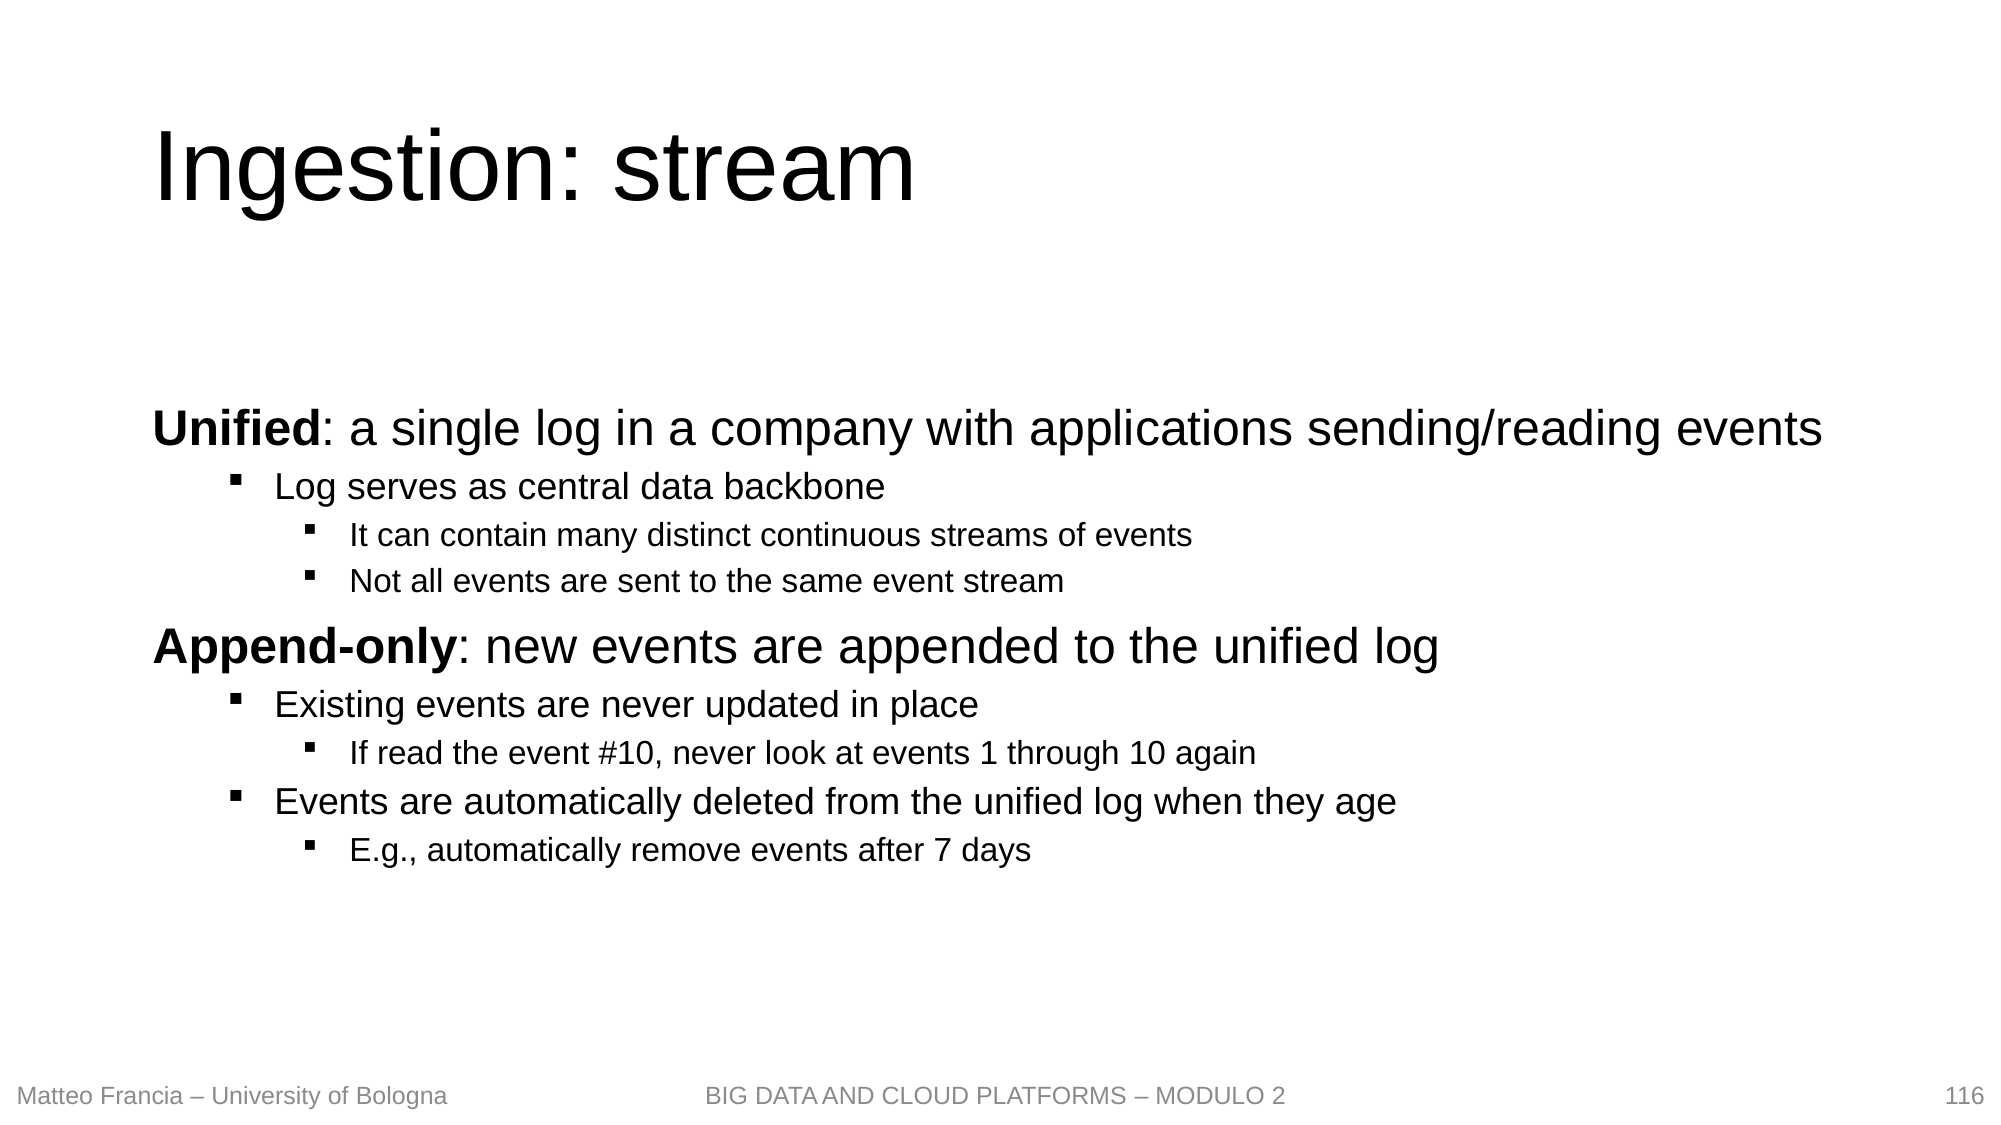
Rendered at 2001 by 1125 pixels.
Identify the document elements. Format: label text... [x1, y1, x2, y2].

footer Matteo Francia – University of Bologna [0, 1065, 466, 1125]
slide_number 116 [1550, 1065, 2000, 1125]
list Unified: a single log in a company with applications sending/reading events Log serves as central data backbone It can contain many distinct continuous streams of events Not all events are sent to the same event stream Append-only: new events are appended to the unified log Existing events are never updated in place If read the event #10, never look at events 1 through 10 again Events are automatically deleted from the unified log when they age E.g., automatically remove events after 7 days [137, 278, 1863, 993]
title Ingestion: stream [137, 59, 1863, 278]
